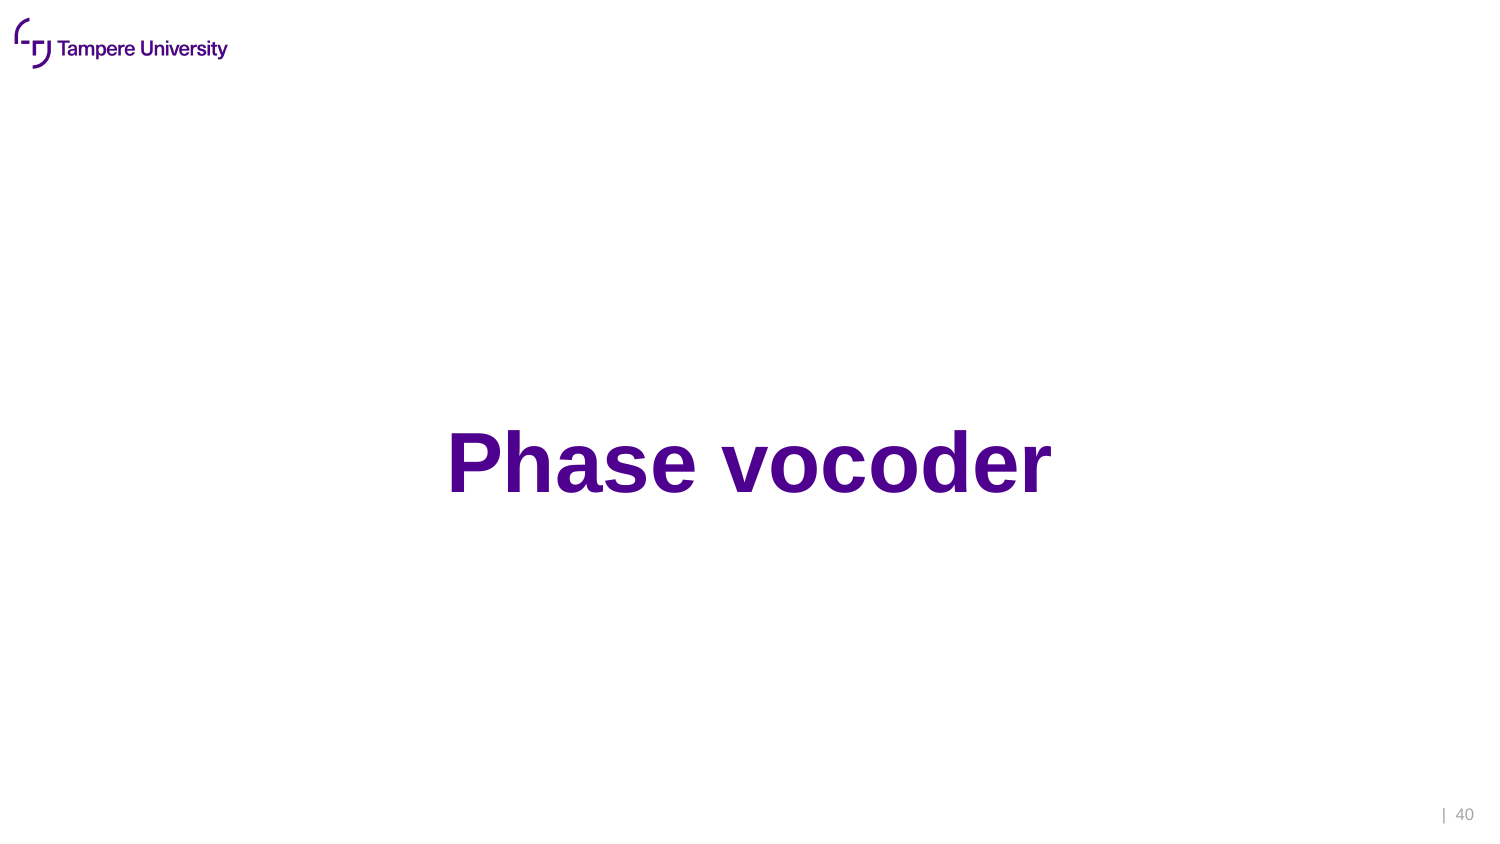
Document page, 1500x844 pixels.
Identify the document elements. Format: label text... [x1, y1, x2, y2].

slide_number | 40 [1409, 800, 1486, 830]
picture [3, 4, 241, 80]
title Phase vocoder [67, 366, 1433, 517]
